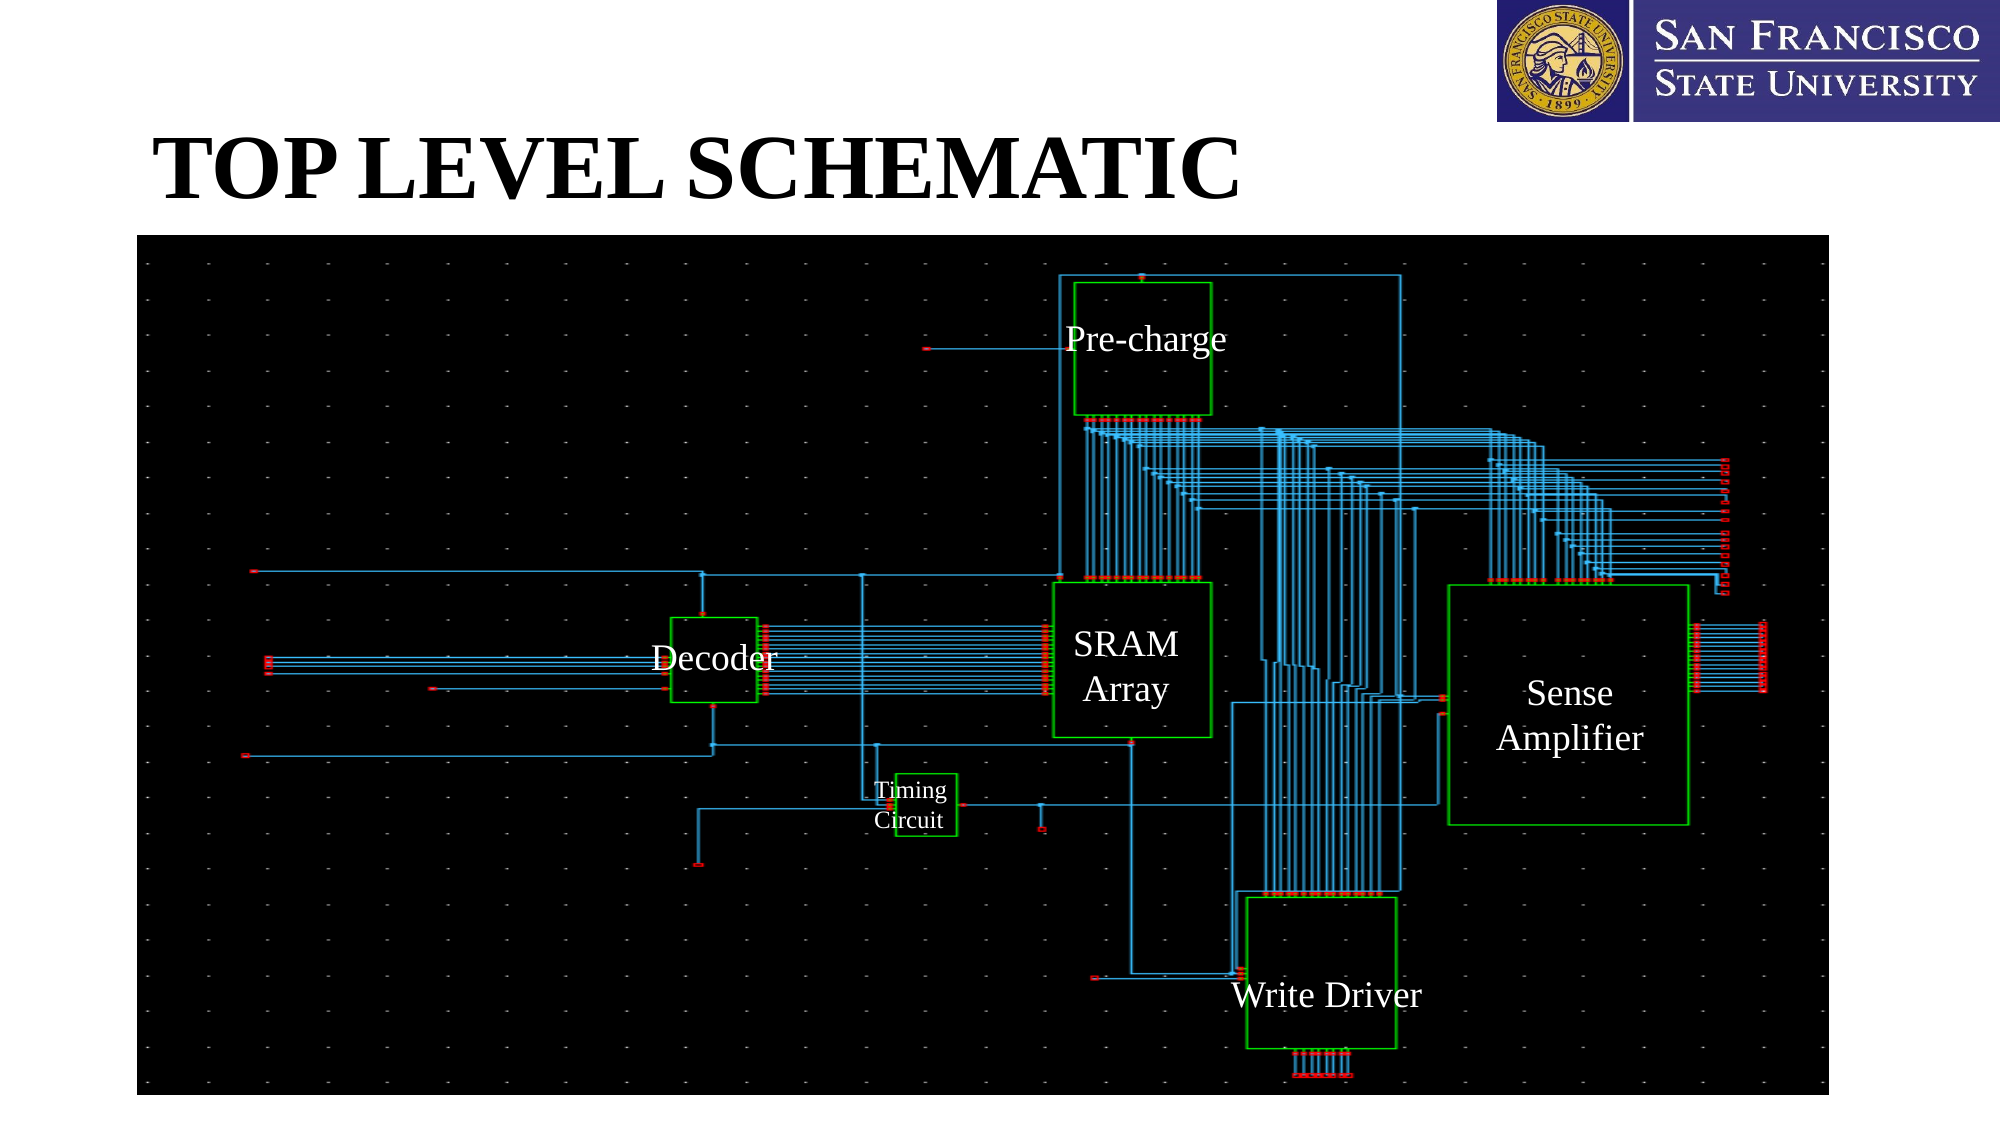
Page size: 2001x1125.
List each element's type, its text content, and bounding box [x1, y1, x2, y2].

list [136, 234, 1829, 1096]
picture [1497, 0, 2000, 123]
title TOP LEVEL SCHEMATIC [137, 59, 1863, 278]
